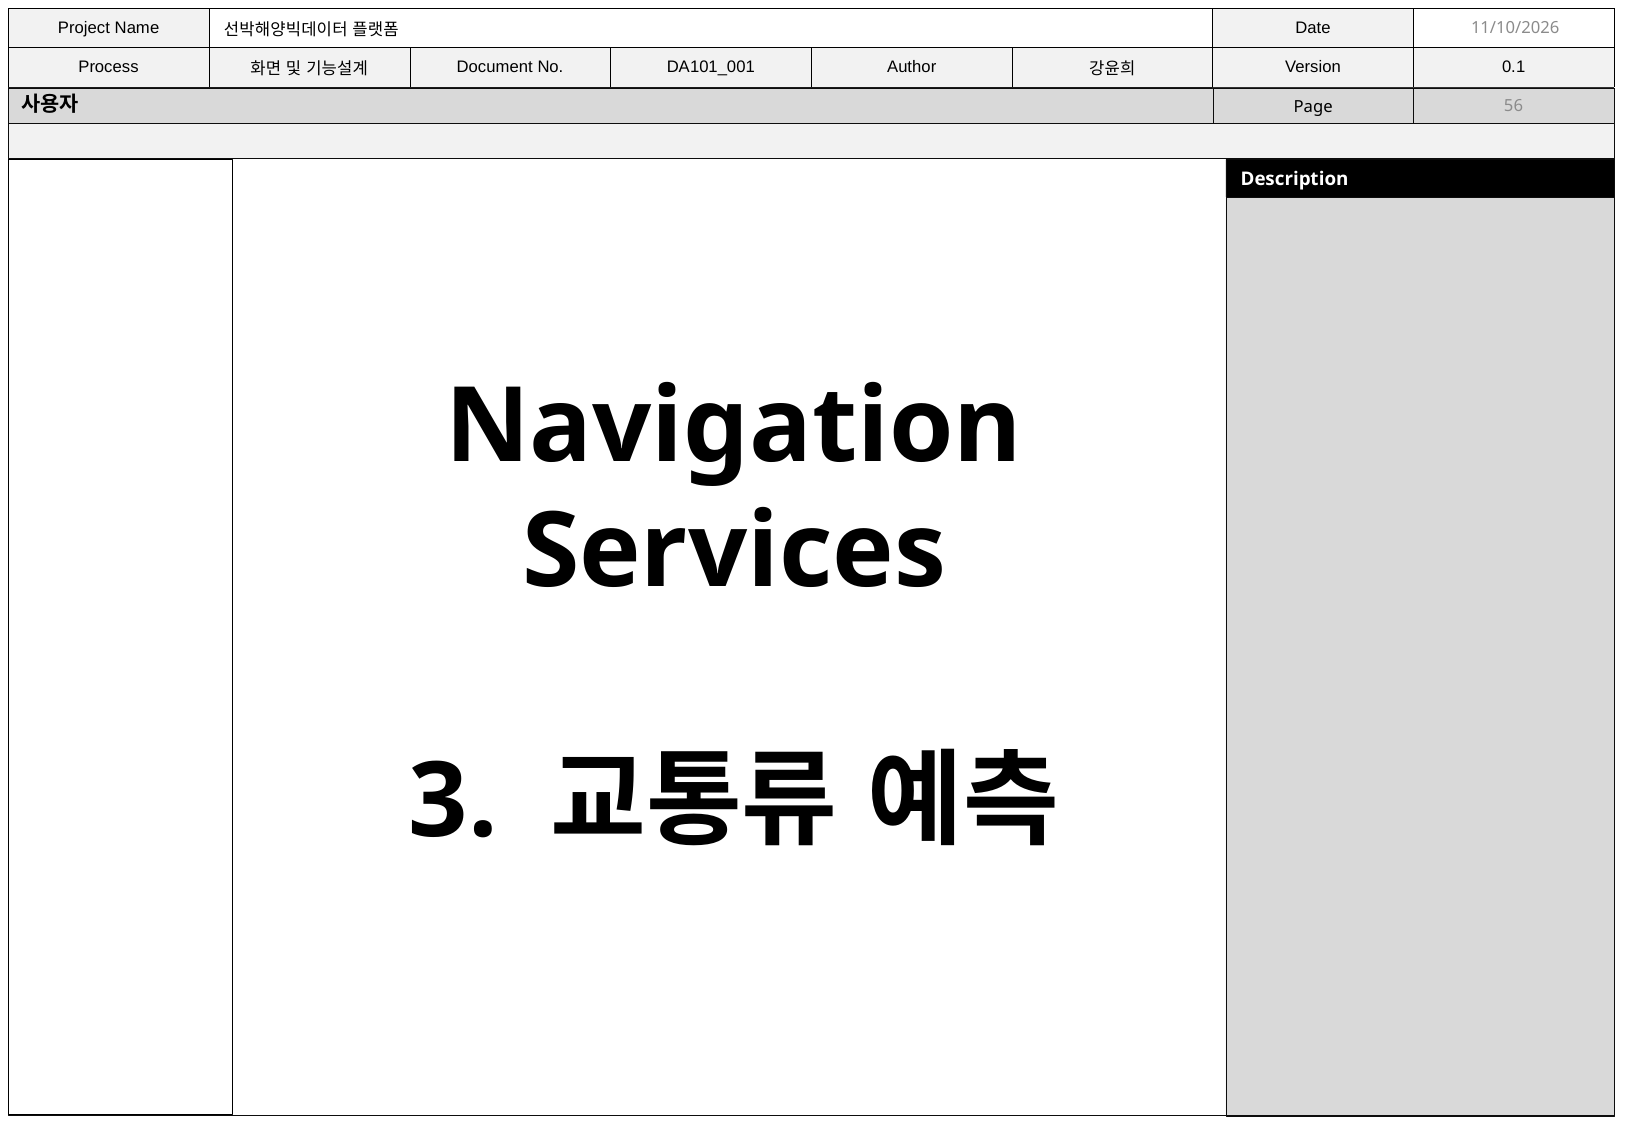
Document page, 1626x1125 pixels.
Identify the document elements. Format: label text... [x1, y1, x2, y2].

text_box 사용자 [6, 83, 233, 123]
slide_number 56 [1413, 88, 1614, 124]
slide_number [1414, 10, 1616, 46]
text_box Navigation Services 3. 교통류 예측 [231, 349, 1236, 865]
text_box [6, 157, 234, 1116]
